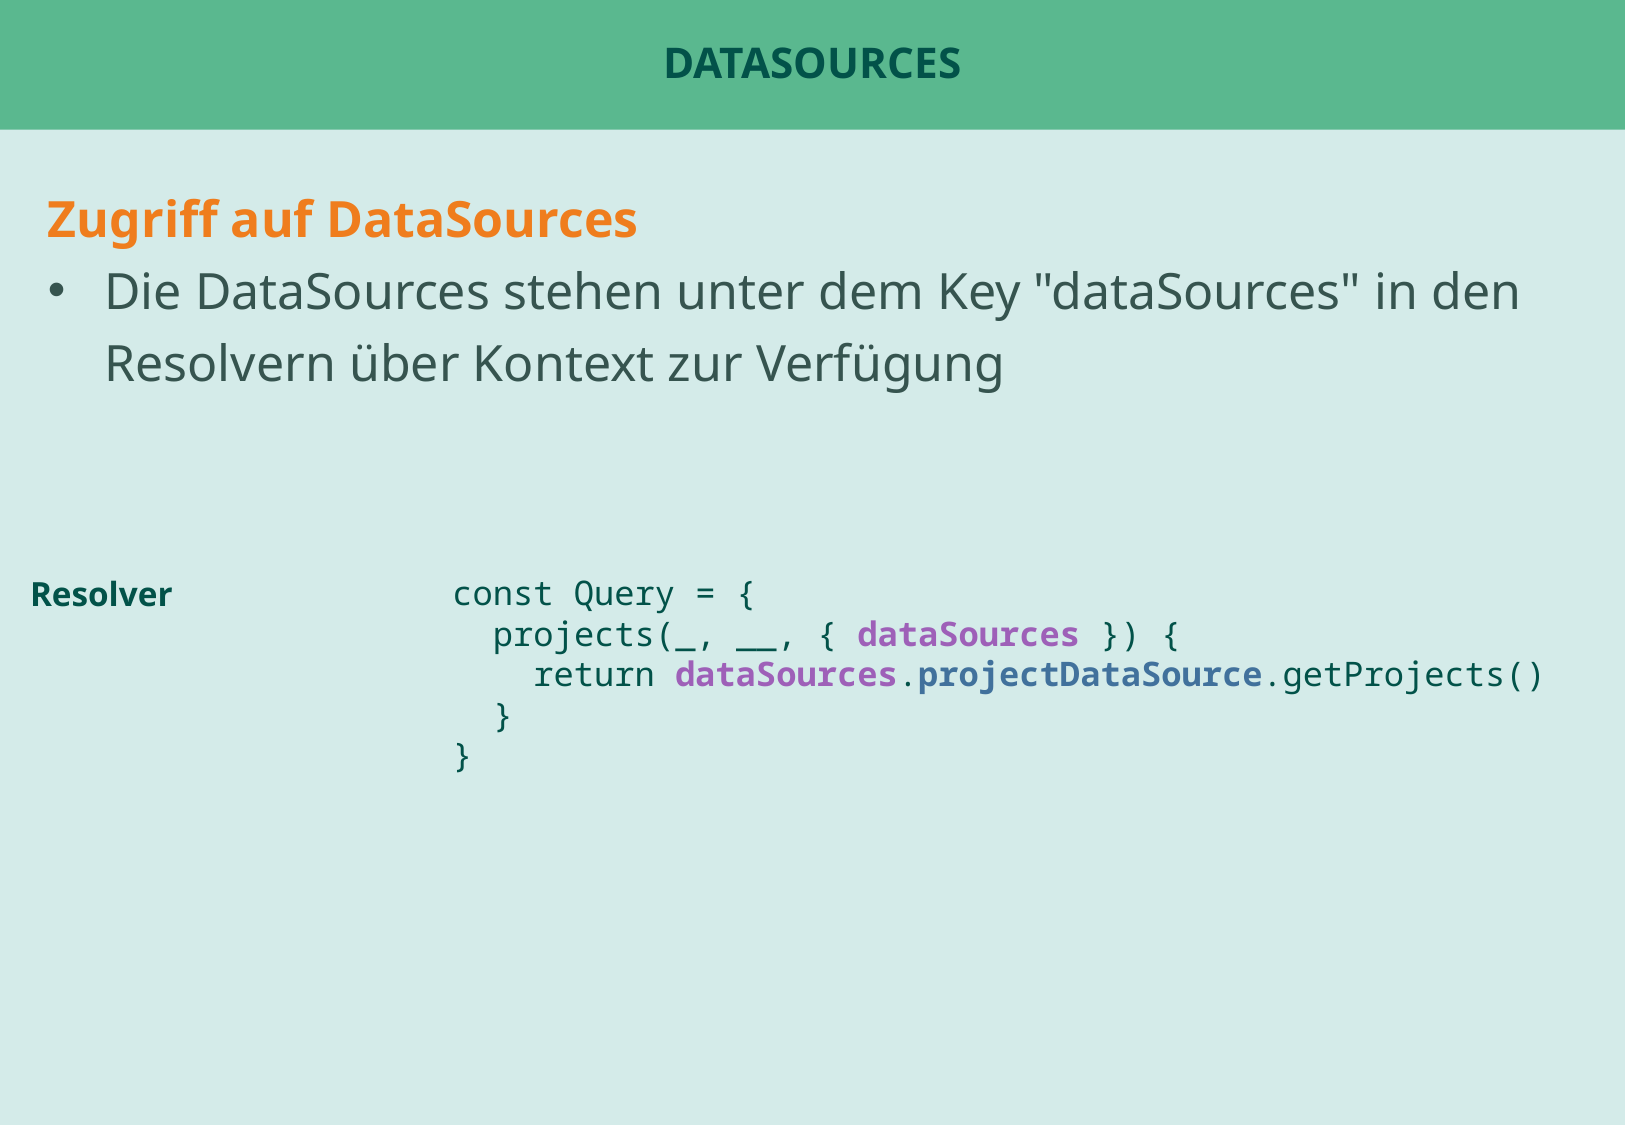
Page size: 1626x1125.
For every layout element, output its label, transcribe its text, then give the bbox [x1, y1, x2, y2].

text_box Resolver [15, 565, 416, 621]
text_box const Query = { projects(_, __, { dataSources }) { return dataSources.projectDataSource.getProjects() } } [452, 571, 1555, 856]
title DataSources [0, 0, 1625, 130]
text_box Zugriff auf DataSources Die DataSources stehen unter dem Key "dataSources" in den Resolvern über Kontext zur Verfügung [33, 168, 1592, 399]
